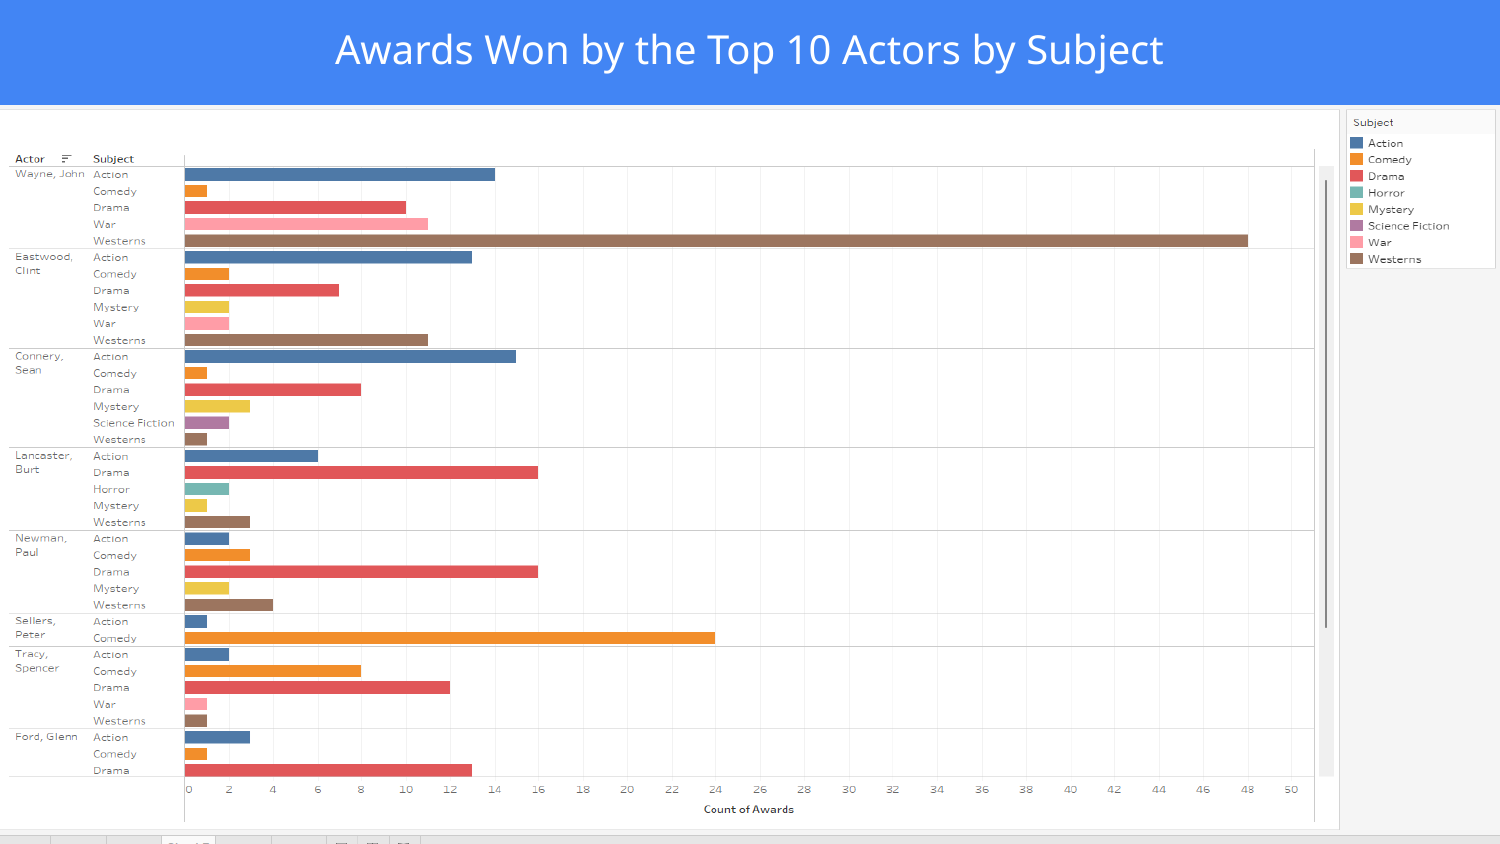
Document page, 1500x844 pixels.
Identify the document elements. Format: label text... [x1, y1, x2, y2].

picture [0, 105, 1500, 844]
text_box Awards Won by the Top 10 Actors by Subject [68, 9, 1432, 88]
